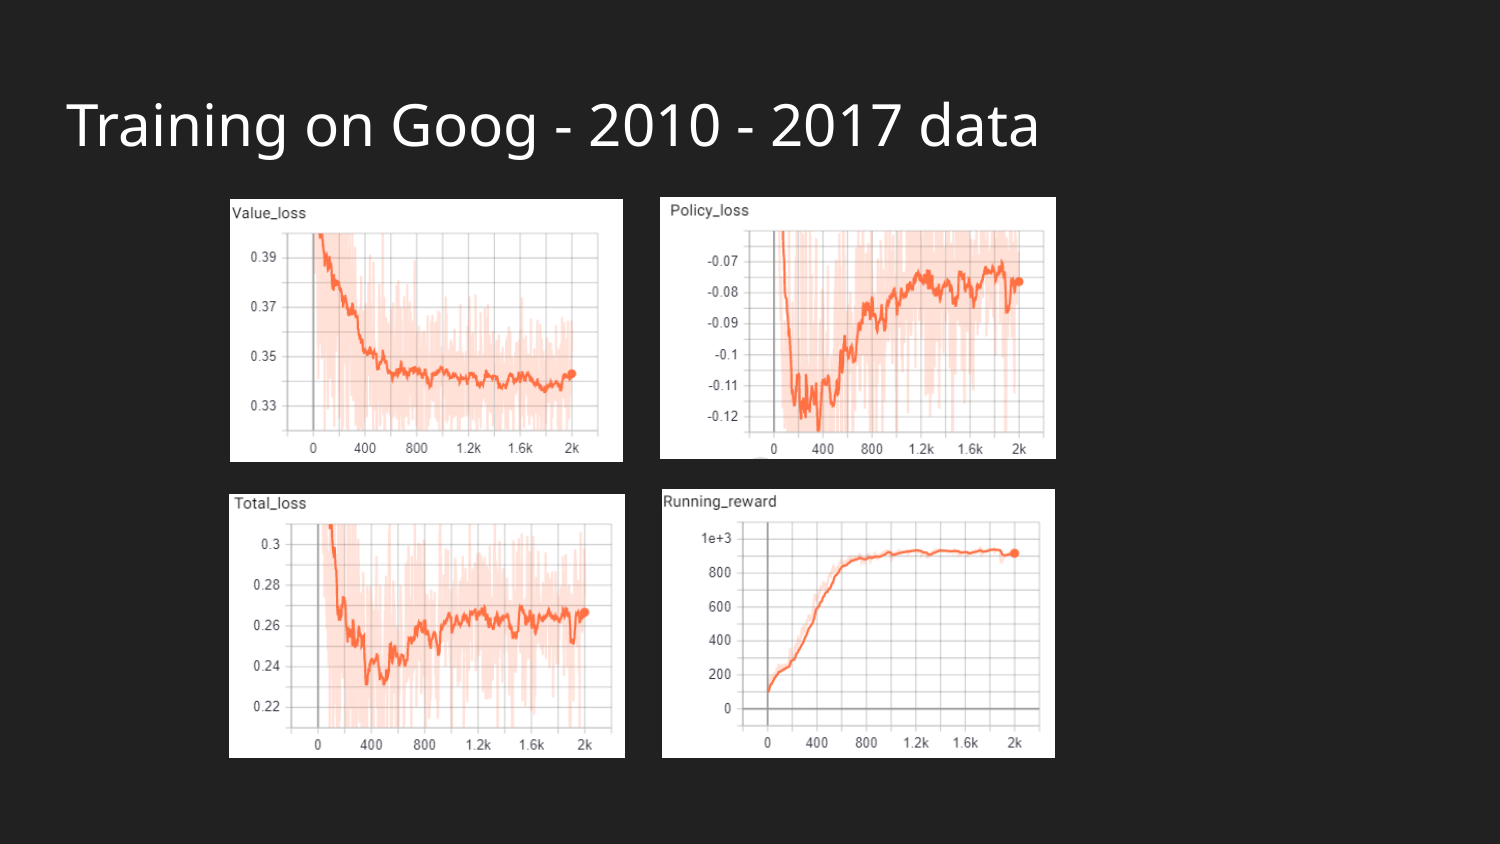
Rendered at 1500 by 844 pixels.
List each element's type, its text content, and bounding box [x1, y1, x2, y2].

picture [230, 199, 624, 462]
picture [228, 493, 625, 758]
title Training on Goog - 2010 - 2017 data [51, 72, 1449, 167]
picture [661, 488, 1055, 758]
picture [660, 196, 1057, 460]
